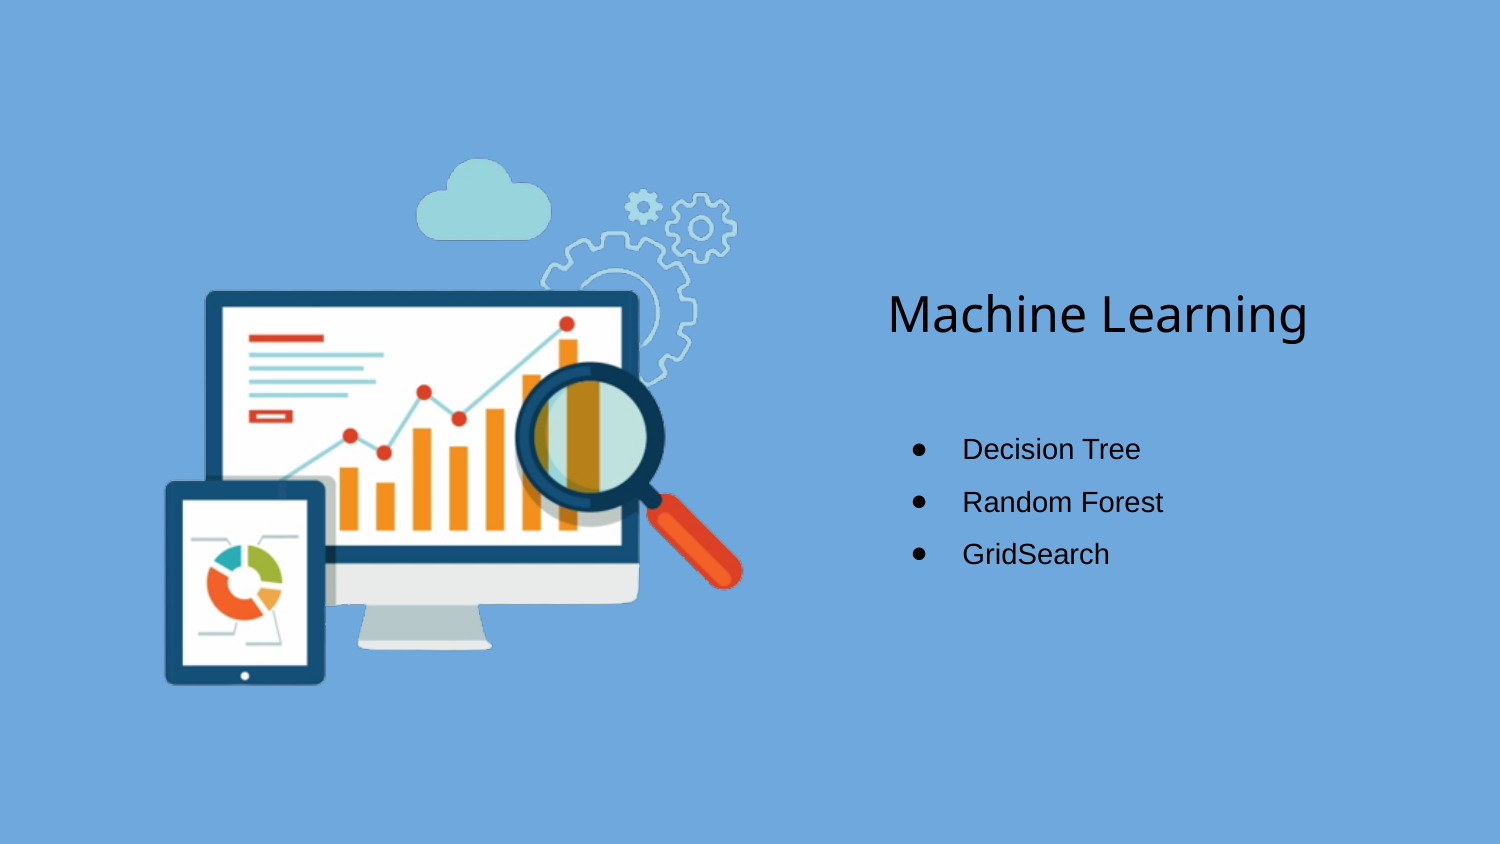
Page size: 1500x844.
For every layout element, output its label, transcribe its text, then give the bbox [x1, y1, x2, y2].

title Decision Tree Random Forest GridSearch [872, 397, 1302, 621]
text_box Machine Learning [872, 267, 1329, 358]
picture [138, 117, 770, 726]
